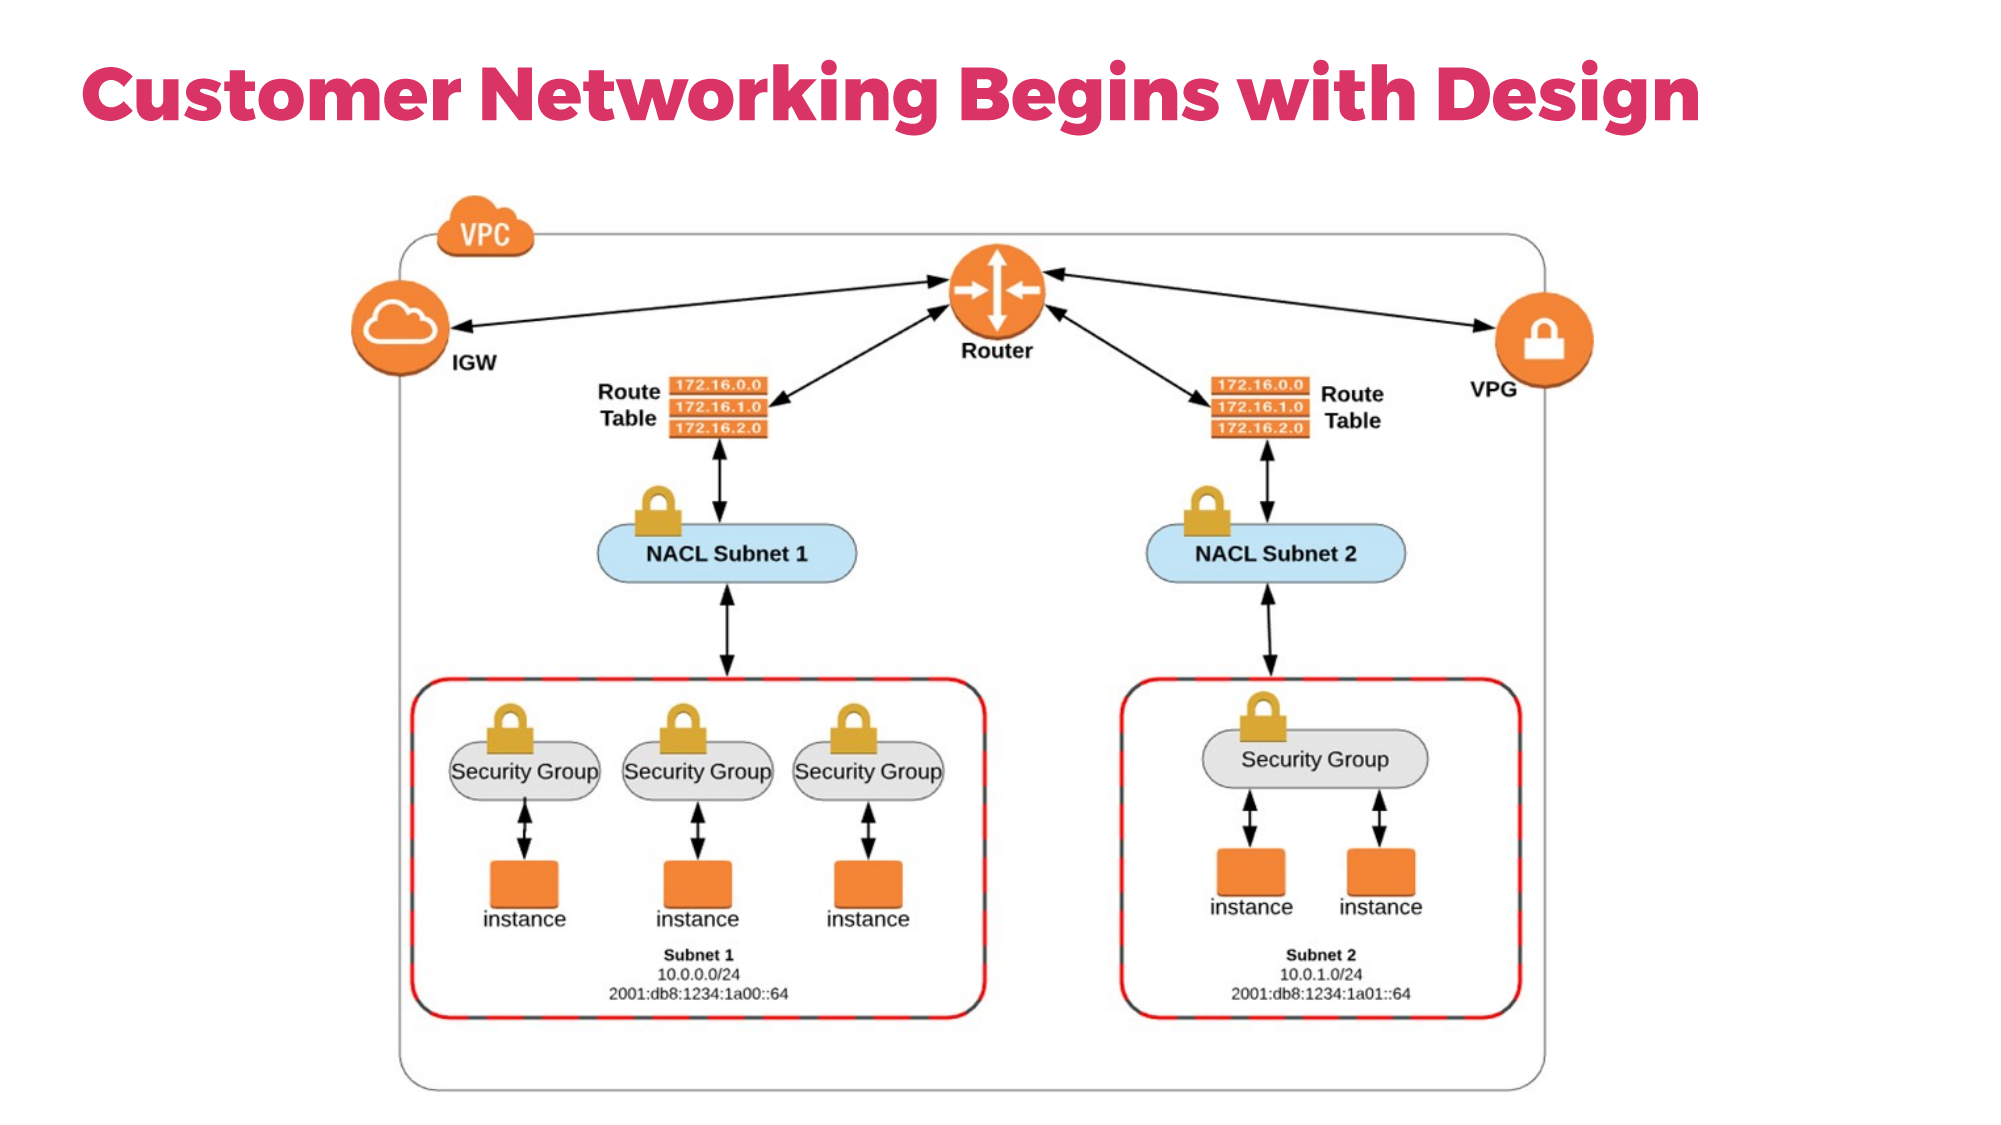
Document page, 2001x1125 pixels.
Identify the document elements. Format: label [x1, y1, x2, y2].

picture [80, 46, 1745, 139]
picture [350, 195, 1594, 1094]
